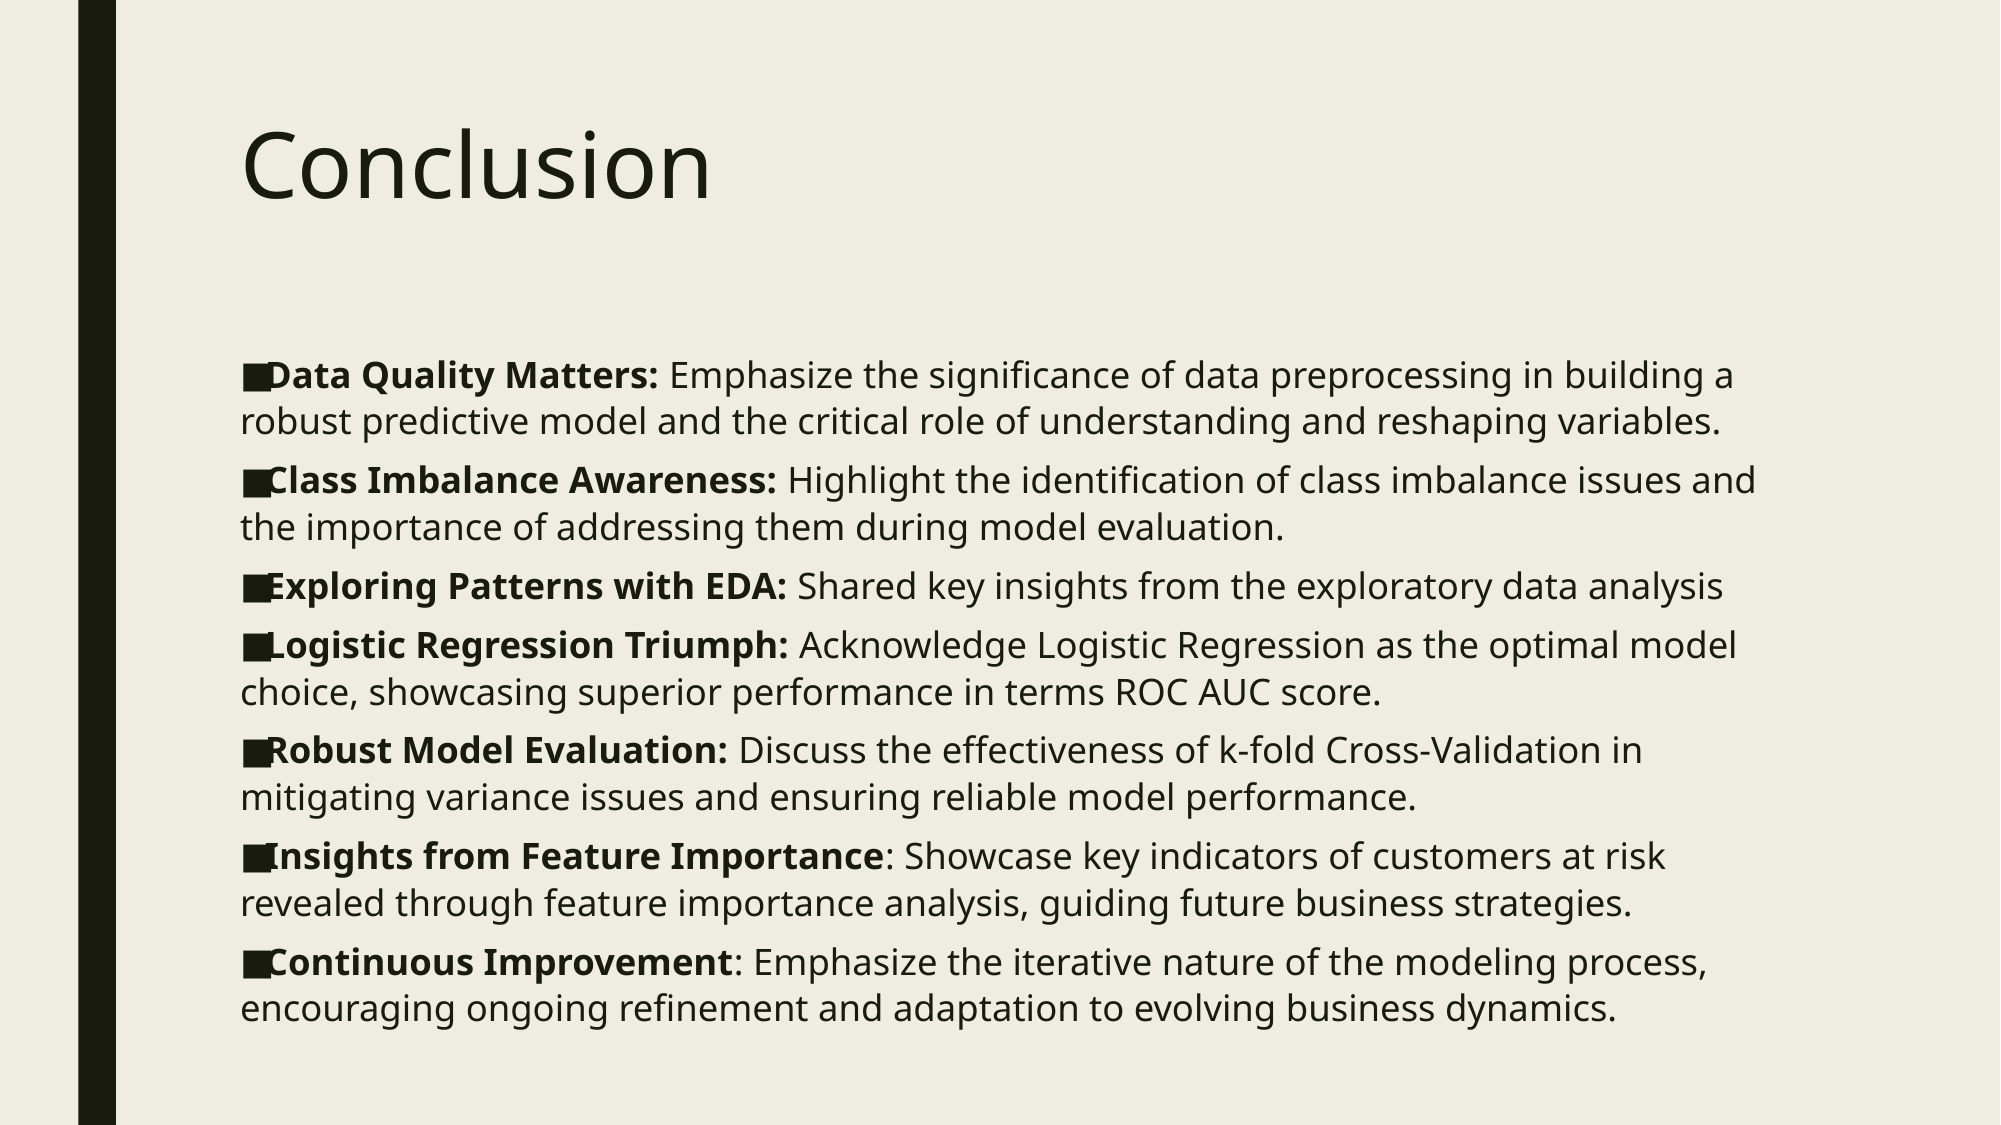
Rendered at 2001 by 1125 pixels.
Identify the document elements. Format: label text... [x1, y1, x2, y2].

list Data Quality Matters: Emphasize the significance of data preprocessing in building a robust predictive model and the critical role of understanding and reshaping variables. Class Imbalance Awareness: Highlight the identification of class imbalance issues and the importance of addressing them during model evaluation. Exploring Patterns with EDA: Shared key insights from the exploratory data analysis Logistic Regression Triumph: Acknowledge Logistic Regression as the optimal model choice, showcasing superior performance in terms ROC AUC score. Robust Model Evaluation: Discuss the effectiveness of k-fold Cross-Validation in mitigating variance issues and ensuring reliable model performance. Insights from Feature Importance: Showcase key indicators of customers at risk revealed through feature importance analysis, guiding future business strategies. Continuous Improvement: Emphasize the iterative nature of the modeling process, encouraging ongoing refinement and adaptation to evolving business dynamics. [225, 341, 1800, 1050]
title Conclusion [225, 112, 1800, 341]
